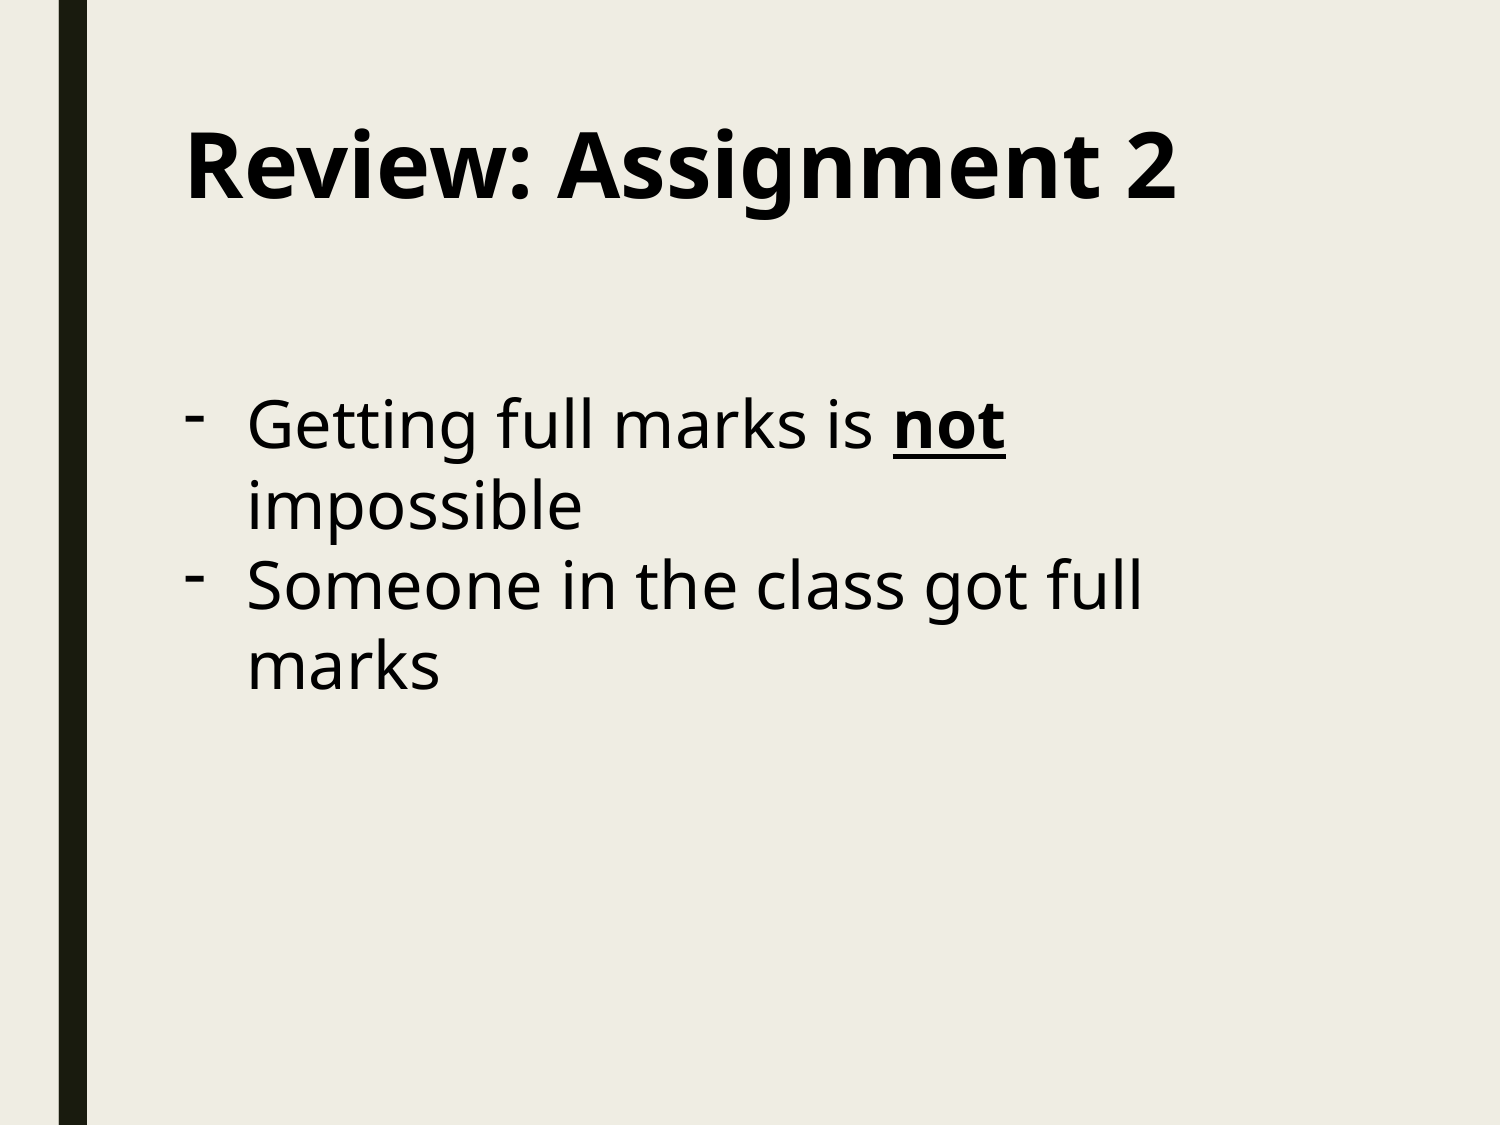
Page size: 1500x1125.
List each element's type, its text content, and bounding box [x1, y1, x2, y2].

title Review: Assignment 2 [168, 112, 1351, 357]
text_box Getting full marks is not impossible Someone in the class got full marks [168, 374, 1351, 963]
